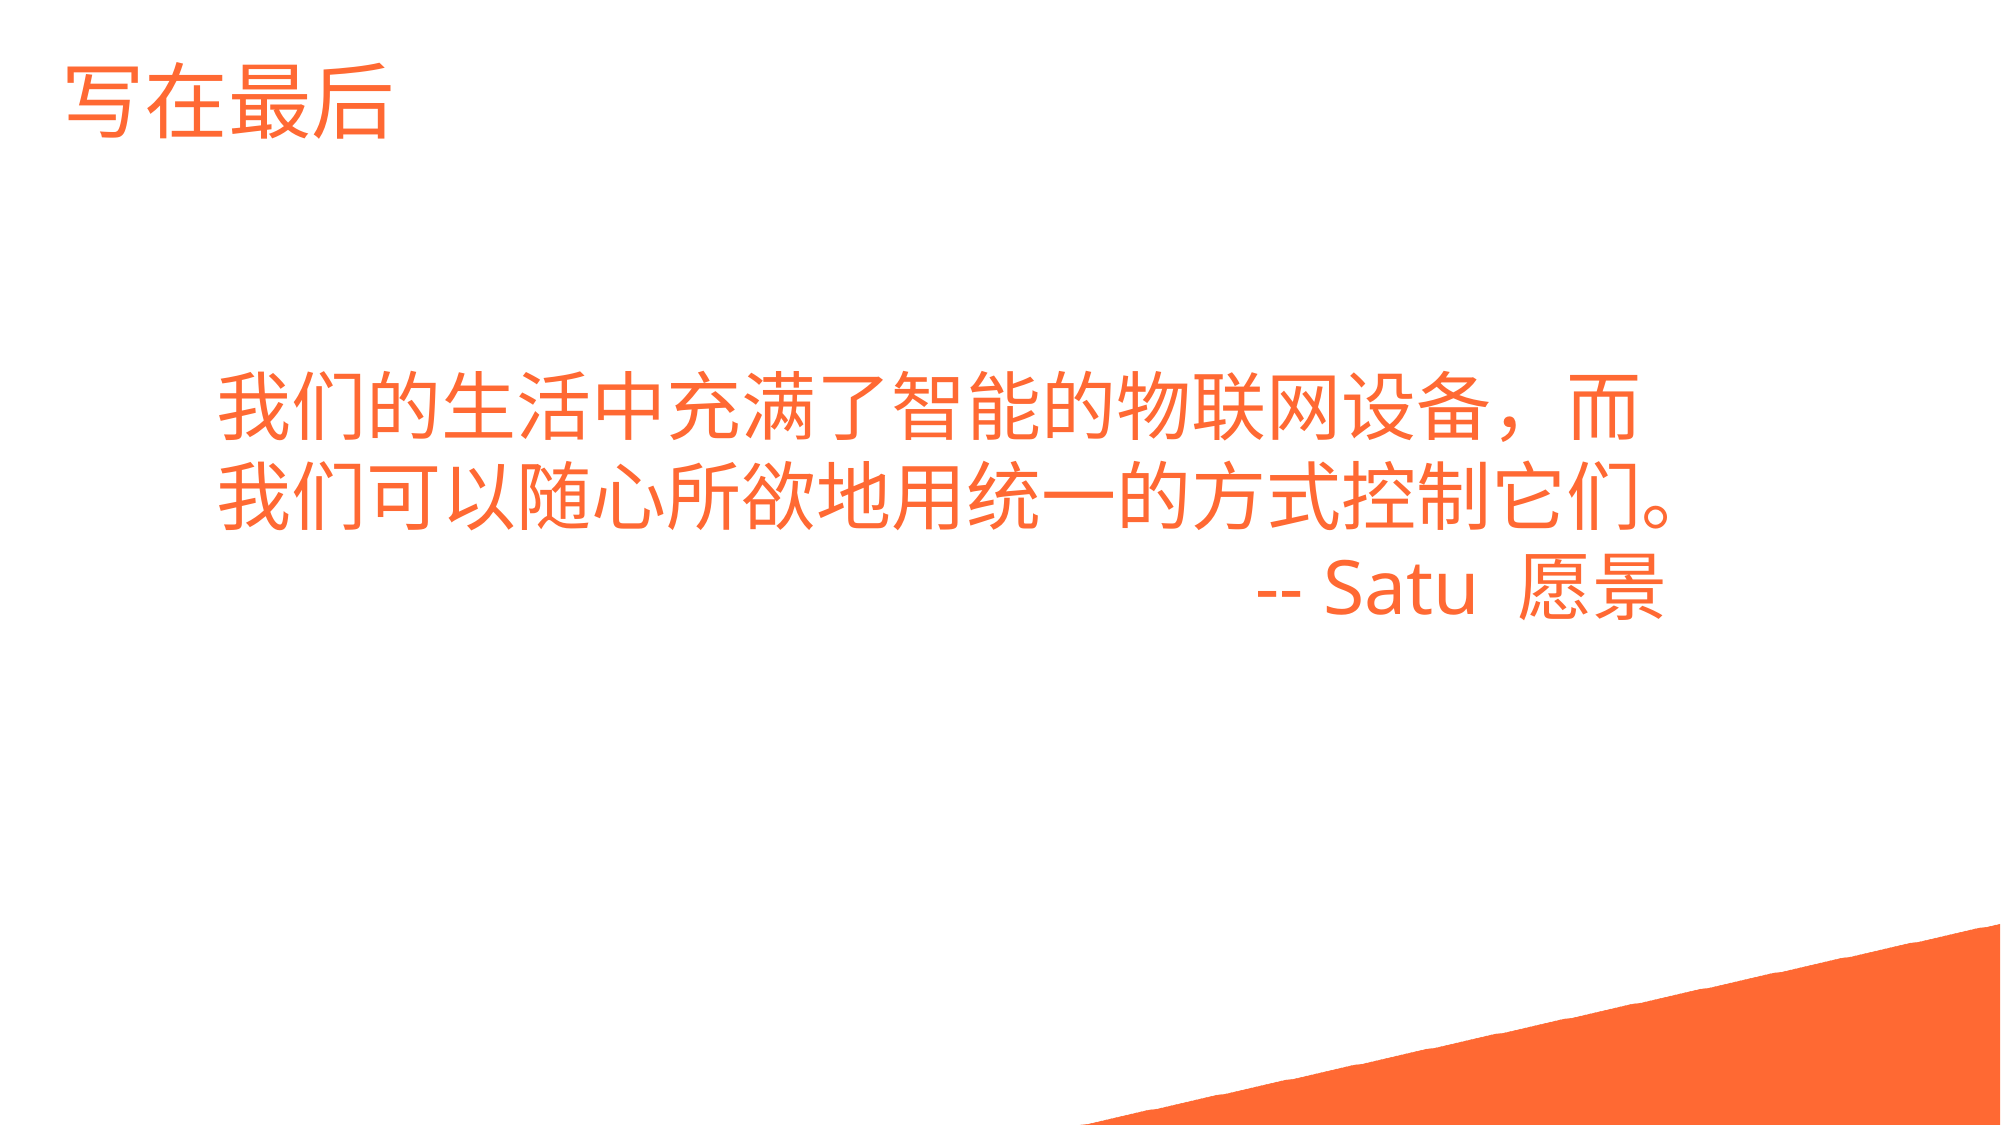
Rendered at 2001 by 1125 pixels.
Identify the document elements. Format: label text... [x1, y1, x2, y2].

picture [0, 0, 2001, 1125]
text_box 我们的生活中充满了智能的物联网设备，而我们可以随心所欲地用统一的方式控制它们。 -- Satu 愿景 [201, 351, 1683, 637]
text_box 写在最后 [46, 41, 410, 157]
